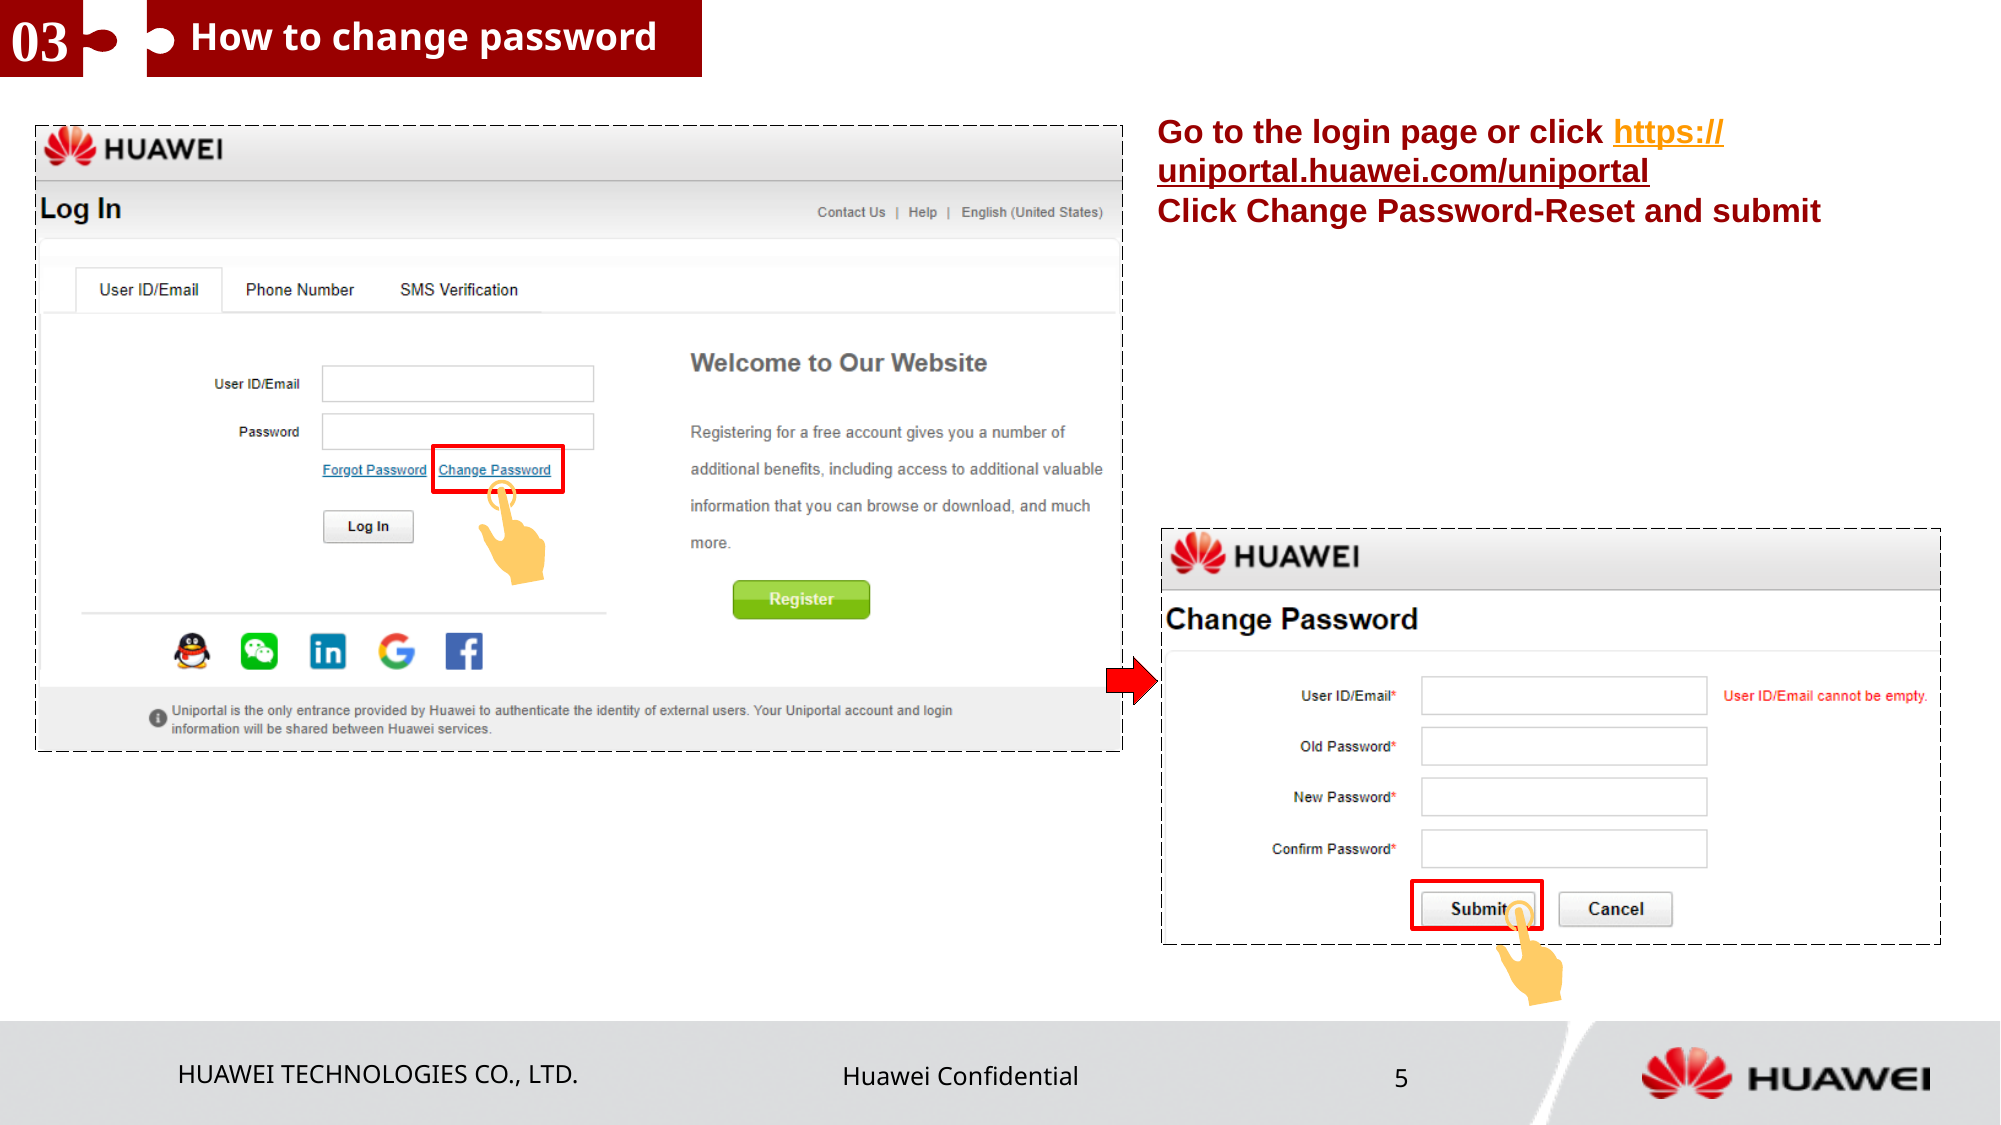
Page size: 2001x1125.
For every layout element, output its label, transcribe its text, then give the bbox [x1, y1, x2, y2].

picture [0, 1021, 2001, 1125]
picture [35, 125, 1123, 752]
picture [1160, 527, 1942, 946]
text_box [1127, 656, 1155, 705]
title Go to the login page or click https://uniportal.huawei.com/uniportal Click Change Password-Reset and submit [1157, 119, 1898, 220]
text_box How to change password [146, 0, 702, 77]
text_box 03 [0, 0, 118, 77]
text_box [1499, 954, 1563, 1007]
